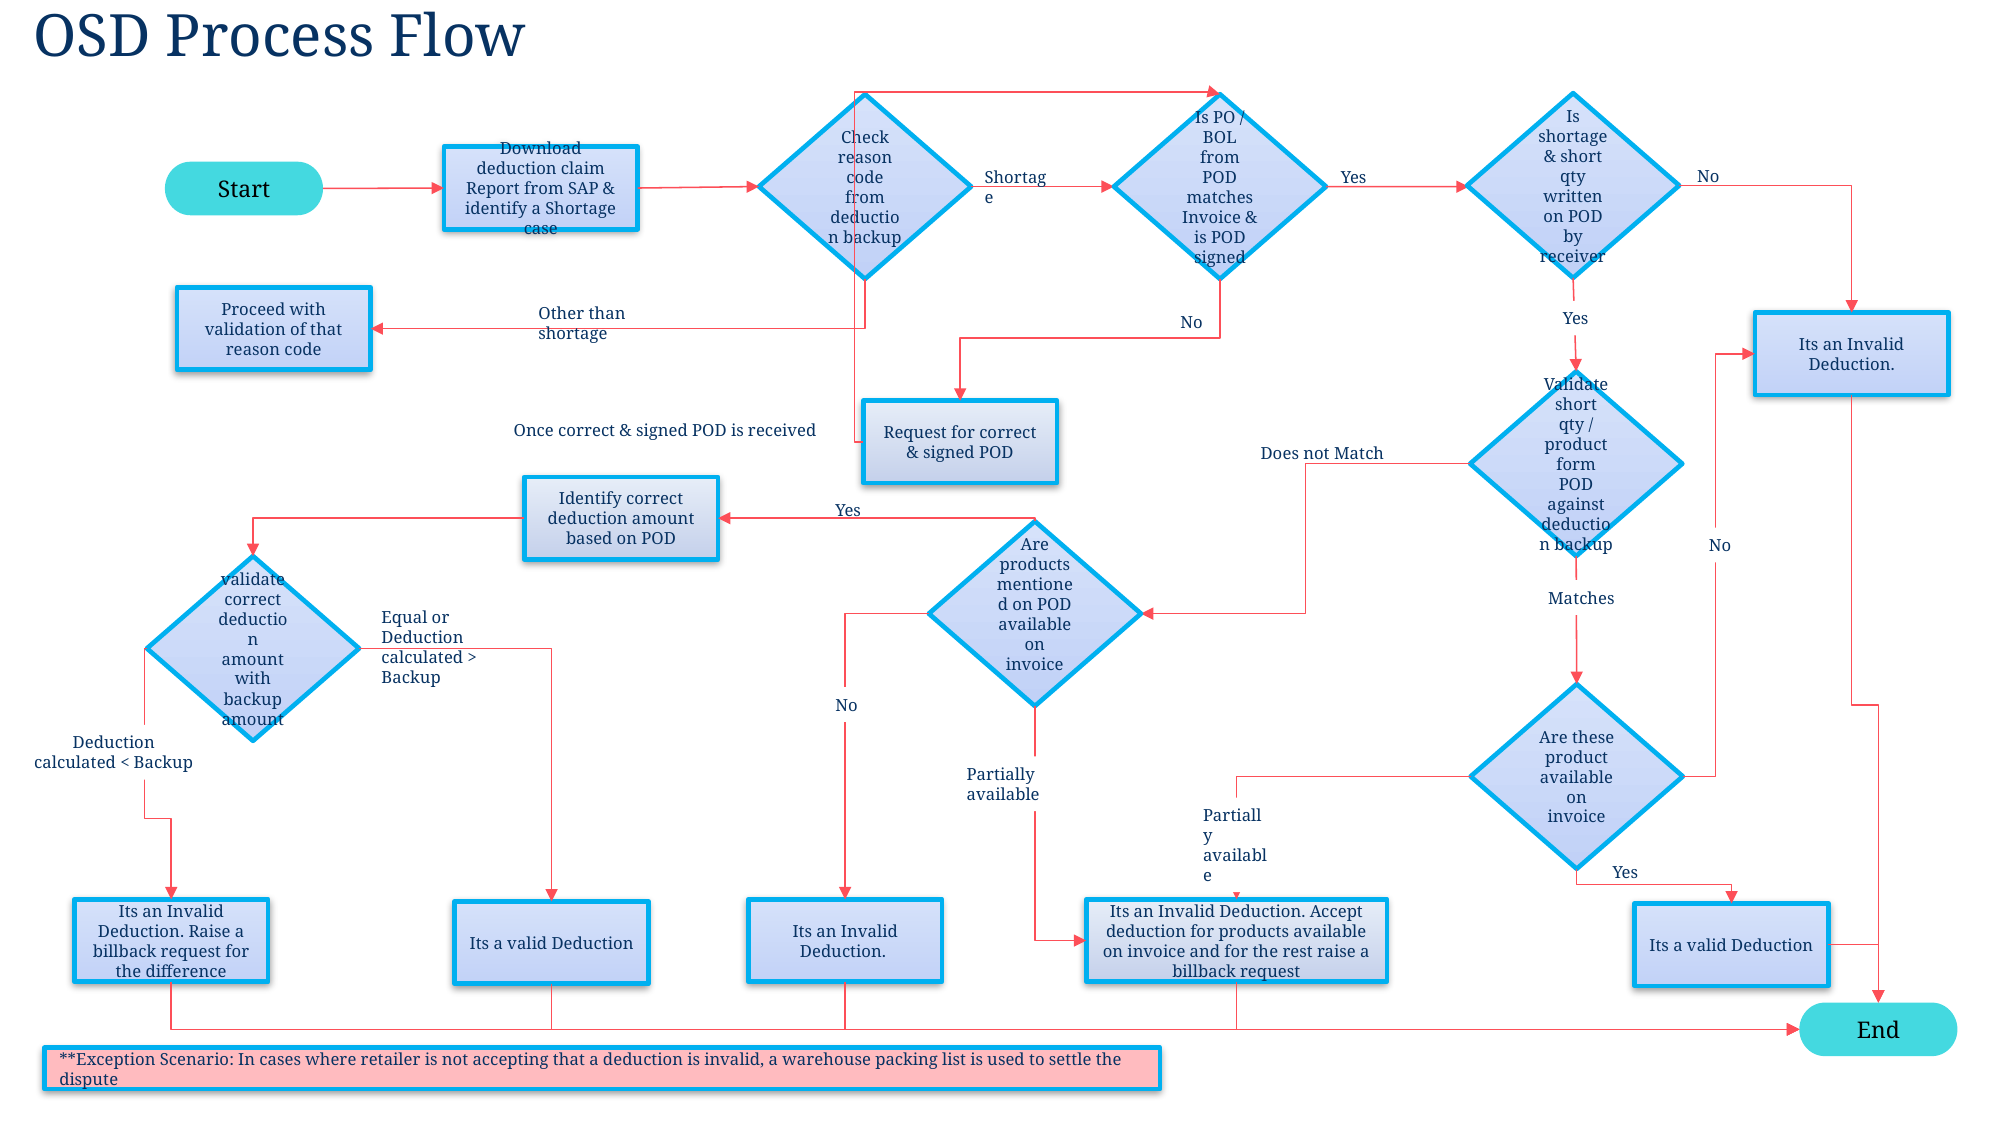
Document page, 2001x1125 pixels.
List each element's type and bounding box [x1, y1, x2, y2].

text_box [44, 91, 2000, 1125]
text_box [176, 287, 371, 371]
text_box [18, 56, 855, 985]
